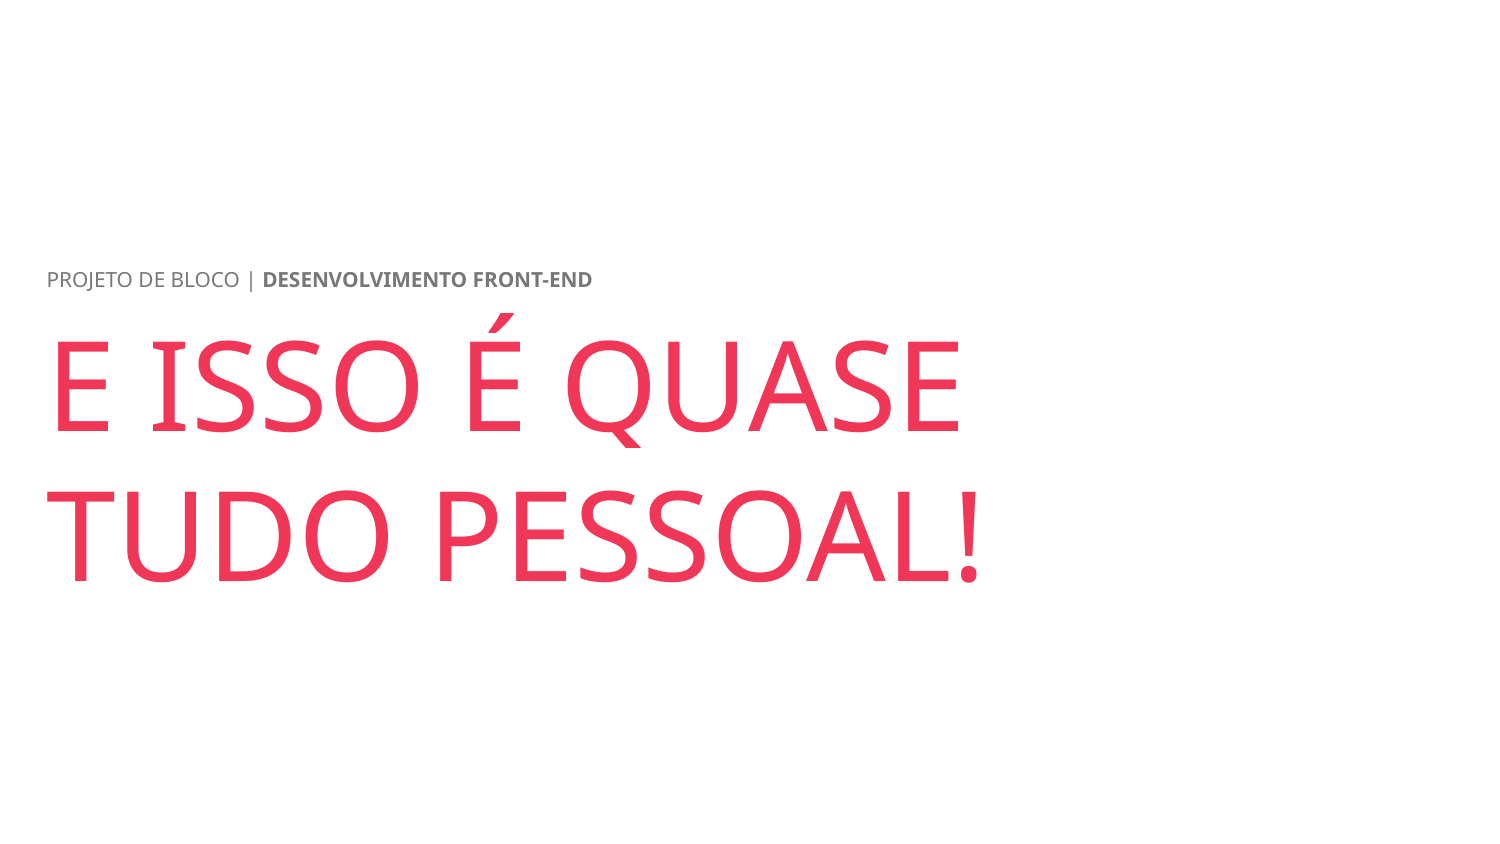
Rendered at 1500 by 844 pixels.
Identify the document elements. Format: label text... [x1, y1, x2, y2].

text_box PROJETO DE BLOCO | DESENVOLVIMENTO FRONT-END [31, 251, 775, 315]
text_box E ISSO É QUASE TUDO PESSOAL! [31, 291, 1258, 615]
